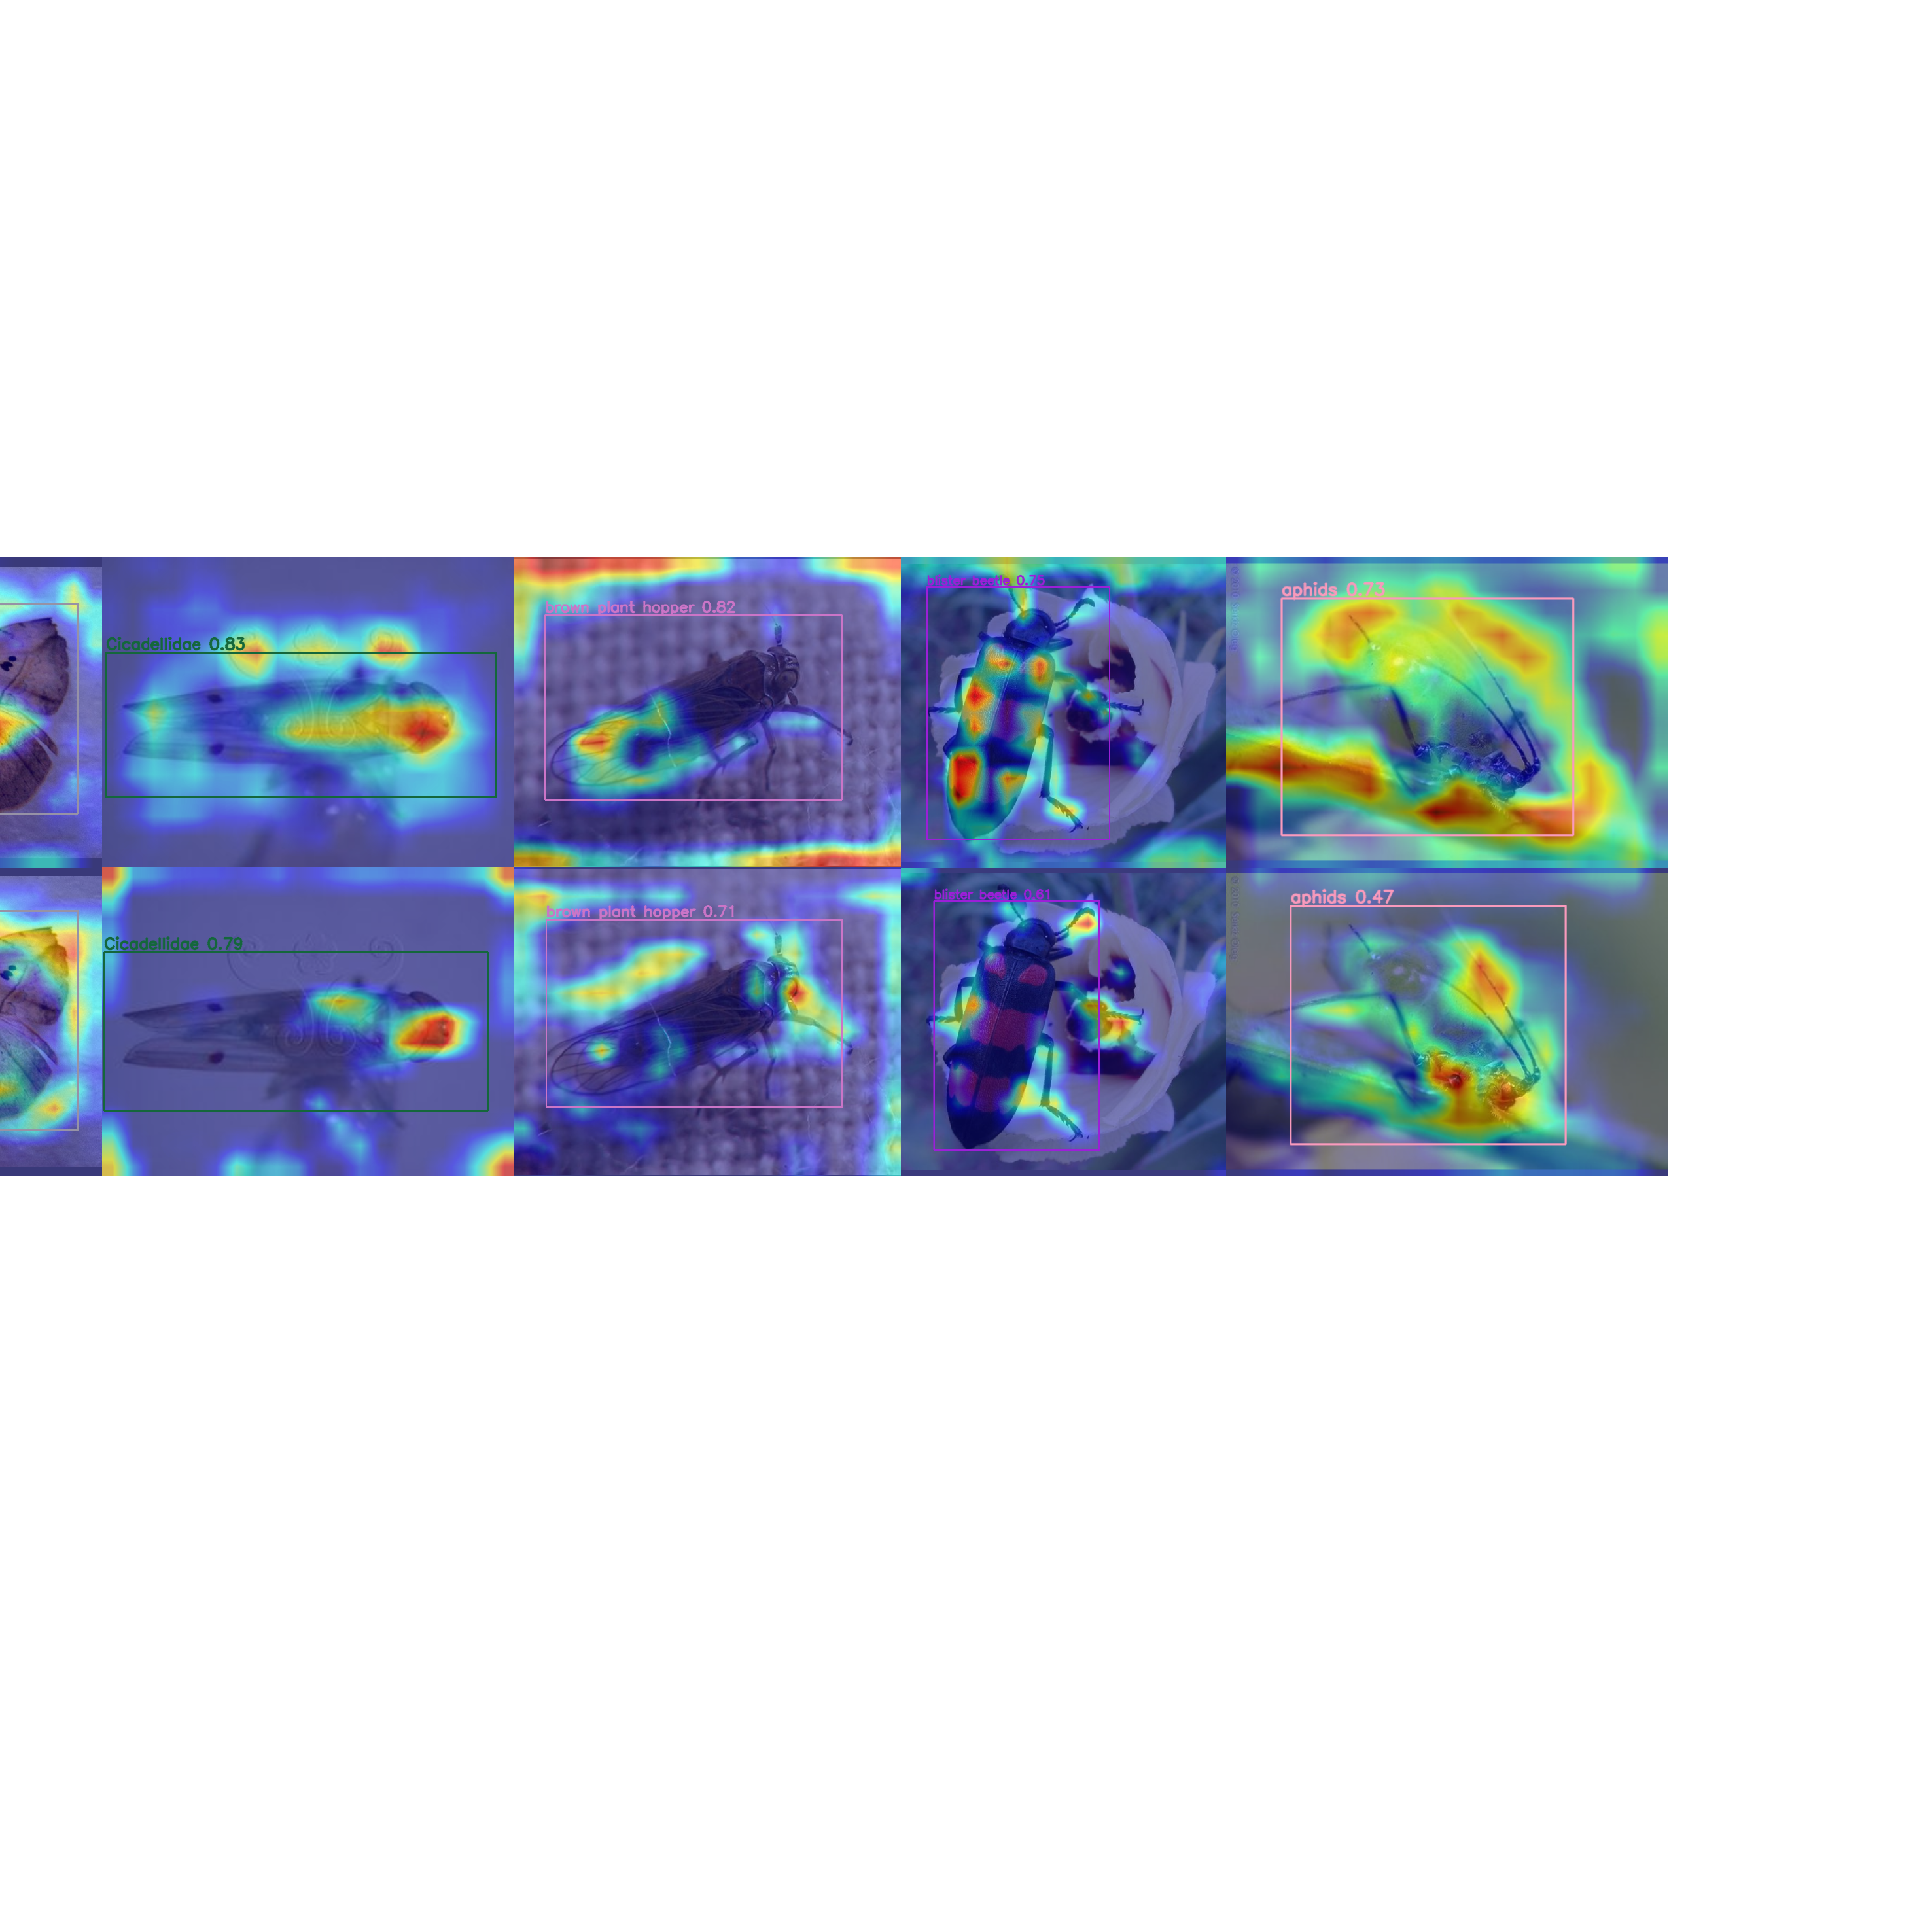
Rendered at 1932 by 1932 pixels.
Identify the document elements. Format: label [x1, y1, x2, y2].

picture [0, 557, 1668, 1176]
